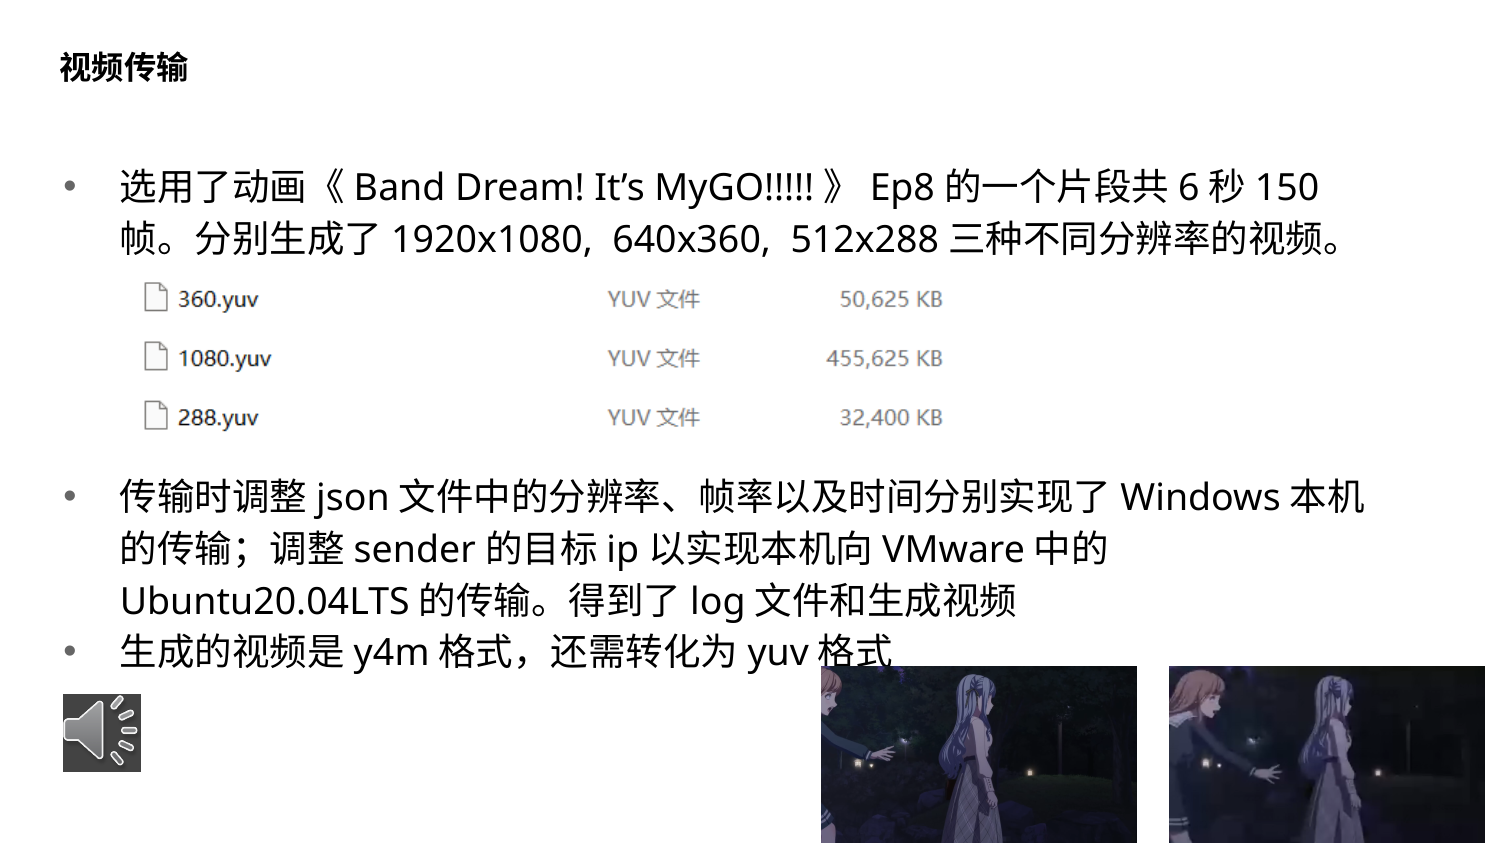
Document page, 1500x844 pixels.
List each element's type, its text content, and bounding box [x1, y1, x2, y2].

list 选用了动画《Band Dream! It’s MyGO!!!!!》Ep8的一个片段共6秒150帧。分别生成了1920x1080, 640x360, 512x288三种不同分辨率的视频。 传输时调整json文件中的分辨率、帧率以及时间分别实现了Windows本机的传输；调整sender的目标ip以实现本机向VMware中的Ubuntu20.04LTS的传输。得到了log文件和生成视频 生成的视频是y4m格式，还需转化为yuv格式 [29, 141, 1383, 801]
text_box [820, 665, 1138, 844]
picture [129, 271, 956, 450]
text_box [1168, 665, 1486, 844]
picture [61, 692, 143, 774]
title 视频传输 [44, 24, 1486, 119]
